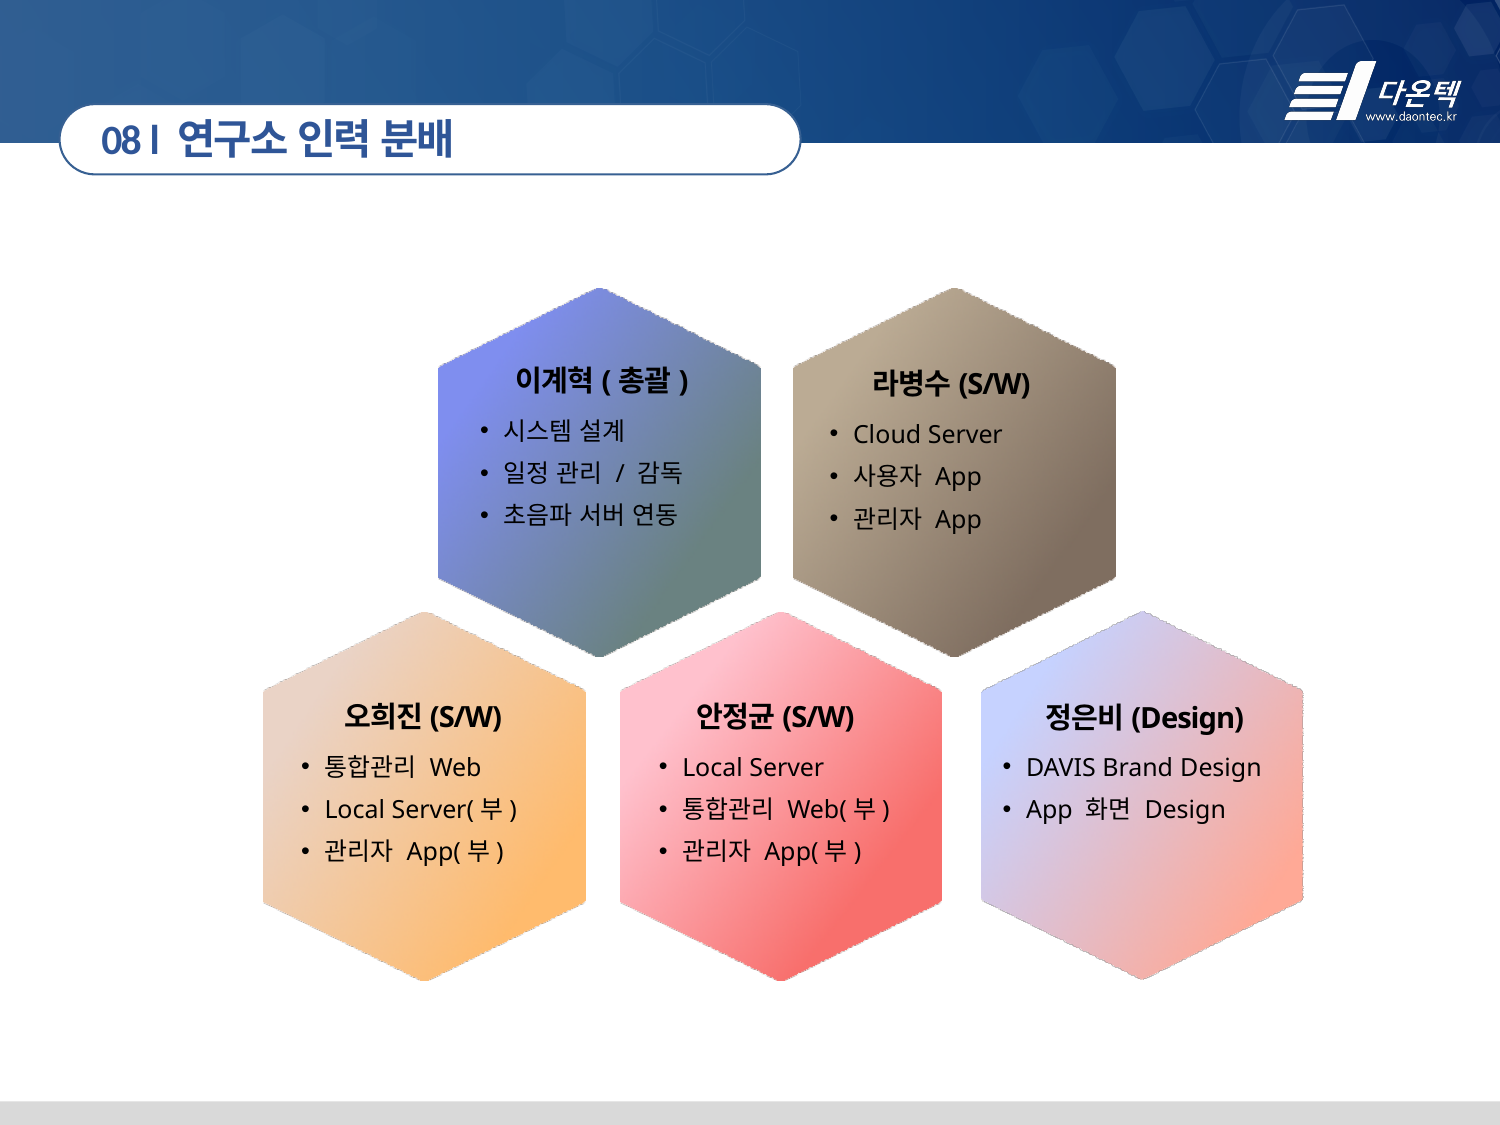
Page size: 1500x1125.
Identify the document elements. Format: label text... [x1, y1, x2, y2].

picture [263, 288, 1304, 981]
picture [933, 0, 1500, 143]
list 08 l 연구소 인력 분배 [86, 107, 765, 175]
